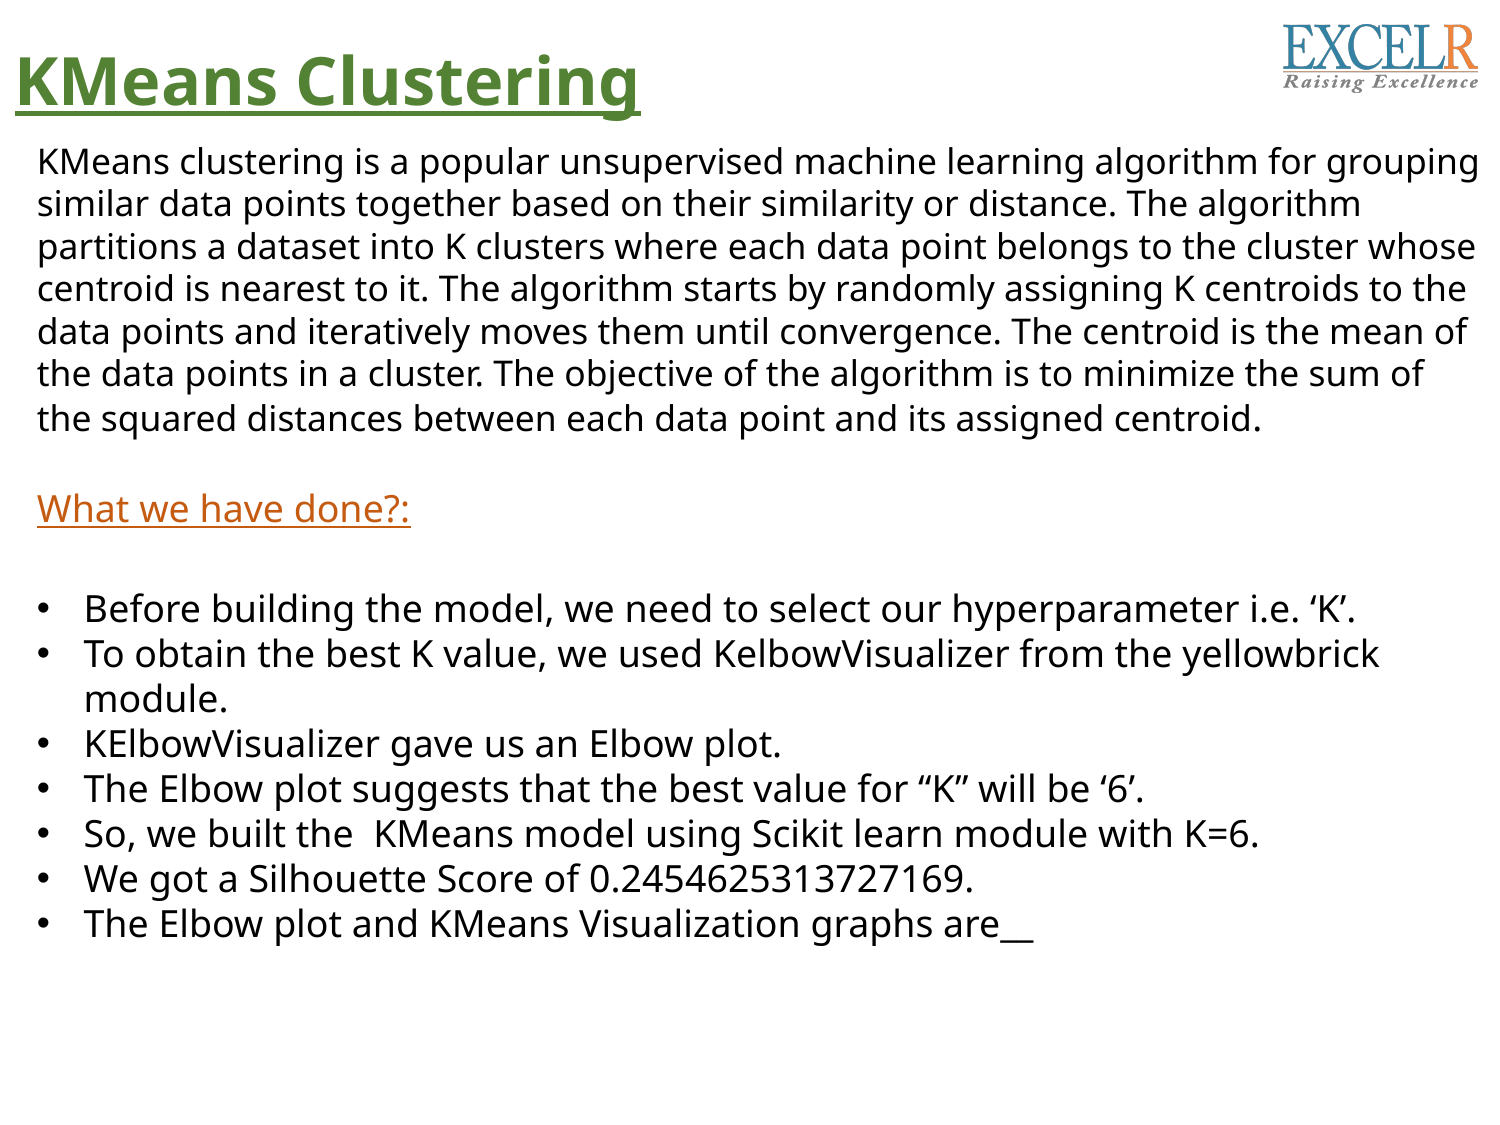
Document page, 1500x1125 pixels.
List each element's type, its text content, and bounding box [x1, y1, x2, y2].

picture [1282, 24, 1479, 93]
text_box What we have done?: [22, 477, 794, 538]
text_box Before building the model, we need to select our hyperparameter i.e. ‘K’. To obtain the best K value, we used KelbowVisualizer from the yellowbrick module. KElbowVisualizer gave us an Elbow plot. The Elbow plot suggests that the best value for “K” will be ‘6’. So, we built the KMeans model using Scikit learn module with K=6. We got a Silhouette Score of 0.2454625313727169. The Elbow plot and KMeans Visualization graphs are__ [22, 577, 1500, 1038]
text_box KMeans Clustering [0, 31, 750, 127]
text_box KMeans clustering is a popular unsupervised machine learning algorithm for grouping similar data points together based on their similarity or distance. The algorithm partitions a dataset into K clusters where each data point belongs to the cluster whose centroid is nearest to it. The algorithm starts by randomly assigning K centroids to the data points and iteratively moves them until convergence. The centroid is the mean of the data points in a cluster. The objective of the algorithm is to minimize the sum of the squared distances between each data point and its assigned centroid. [22, 131, 1500, 447]
